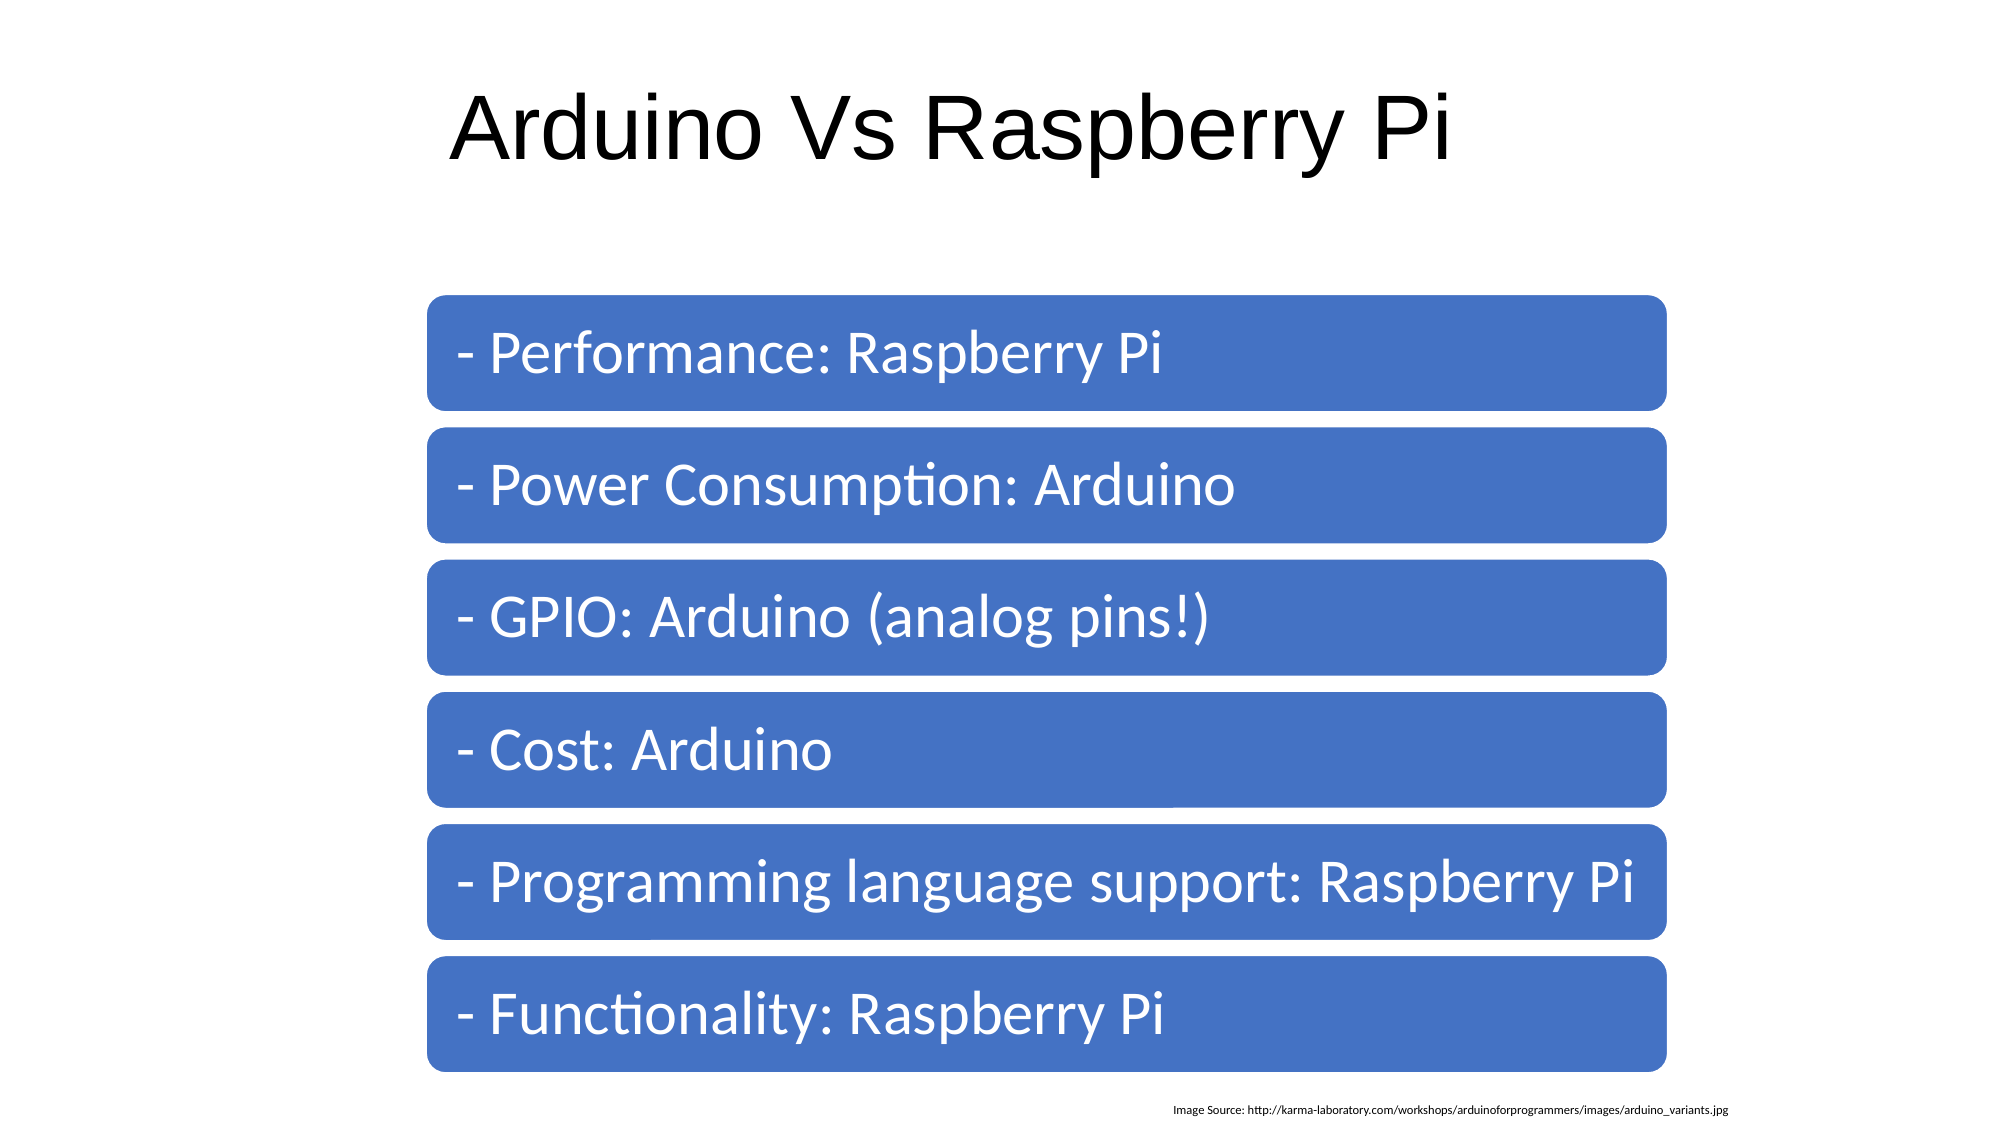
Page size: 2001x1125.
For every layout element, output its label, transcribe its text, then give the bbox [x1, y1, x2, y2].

text_box Image Source: http://karma-laboratory.com/workshops/arduinoforprogrammers/images/arduino_variants.jpg [1668, 1094, 1744, 1125]
text_box Arduino Vs Raspberry Pi [434, 86, 1710, 159]
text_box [425, 221, 1668, 1125]
